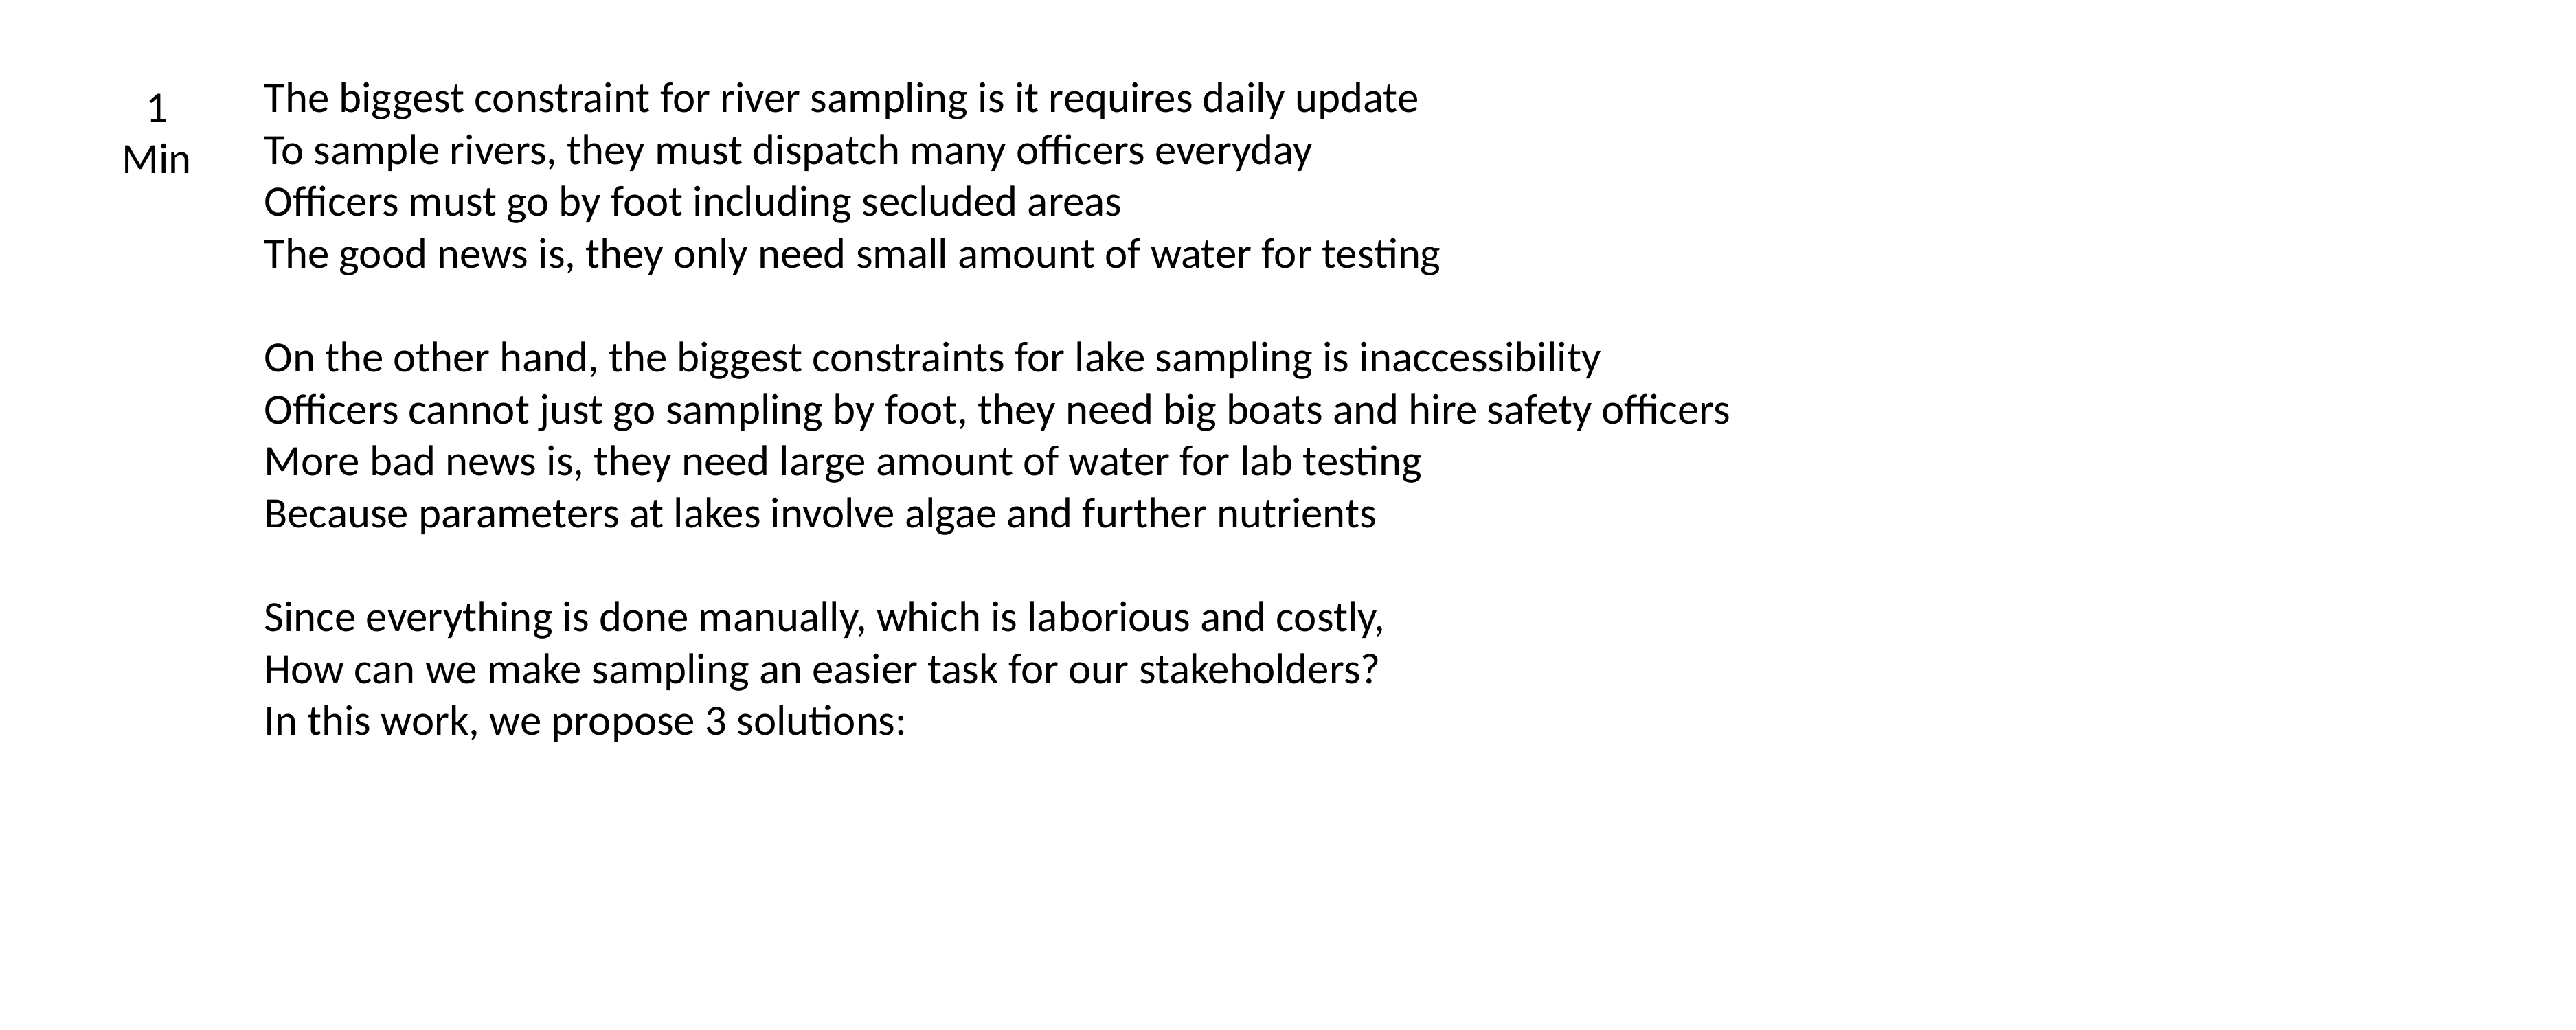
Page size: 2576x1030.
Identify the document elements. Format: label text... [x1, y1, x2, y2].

text_box The biggest constraint for river sampling is it requires daily update To sample rivers, they must dispatch many officers everyday Officers must go by foot including secluded areas The good news is, they only need small amount of water for testing On the other hand, the biggest constraints for lake sampling is inaccessibility Officers cannot just go sampling by foot, they need big boats and hire safety officers More bad news is, they need large amount of water for lab testing Because parameters at lakes involve algae and further nutrients Since everything is done manually, which is laborious and costly, How can we make sampling an easier task for our stakeholders? In this work, we propose 3 solutions: [253, 64, 2377, 801]
text_box 1 Min [100, 73, 213, 187]
